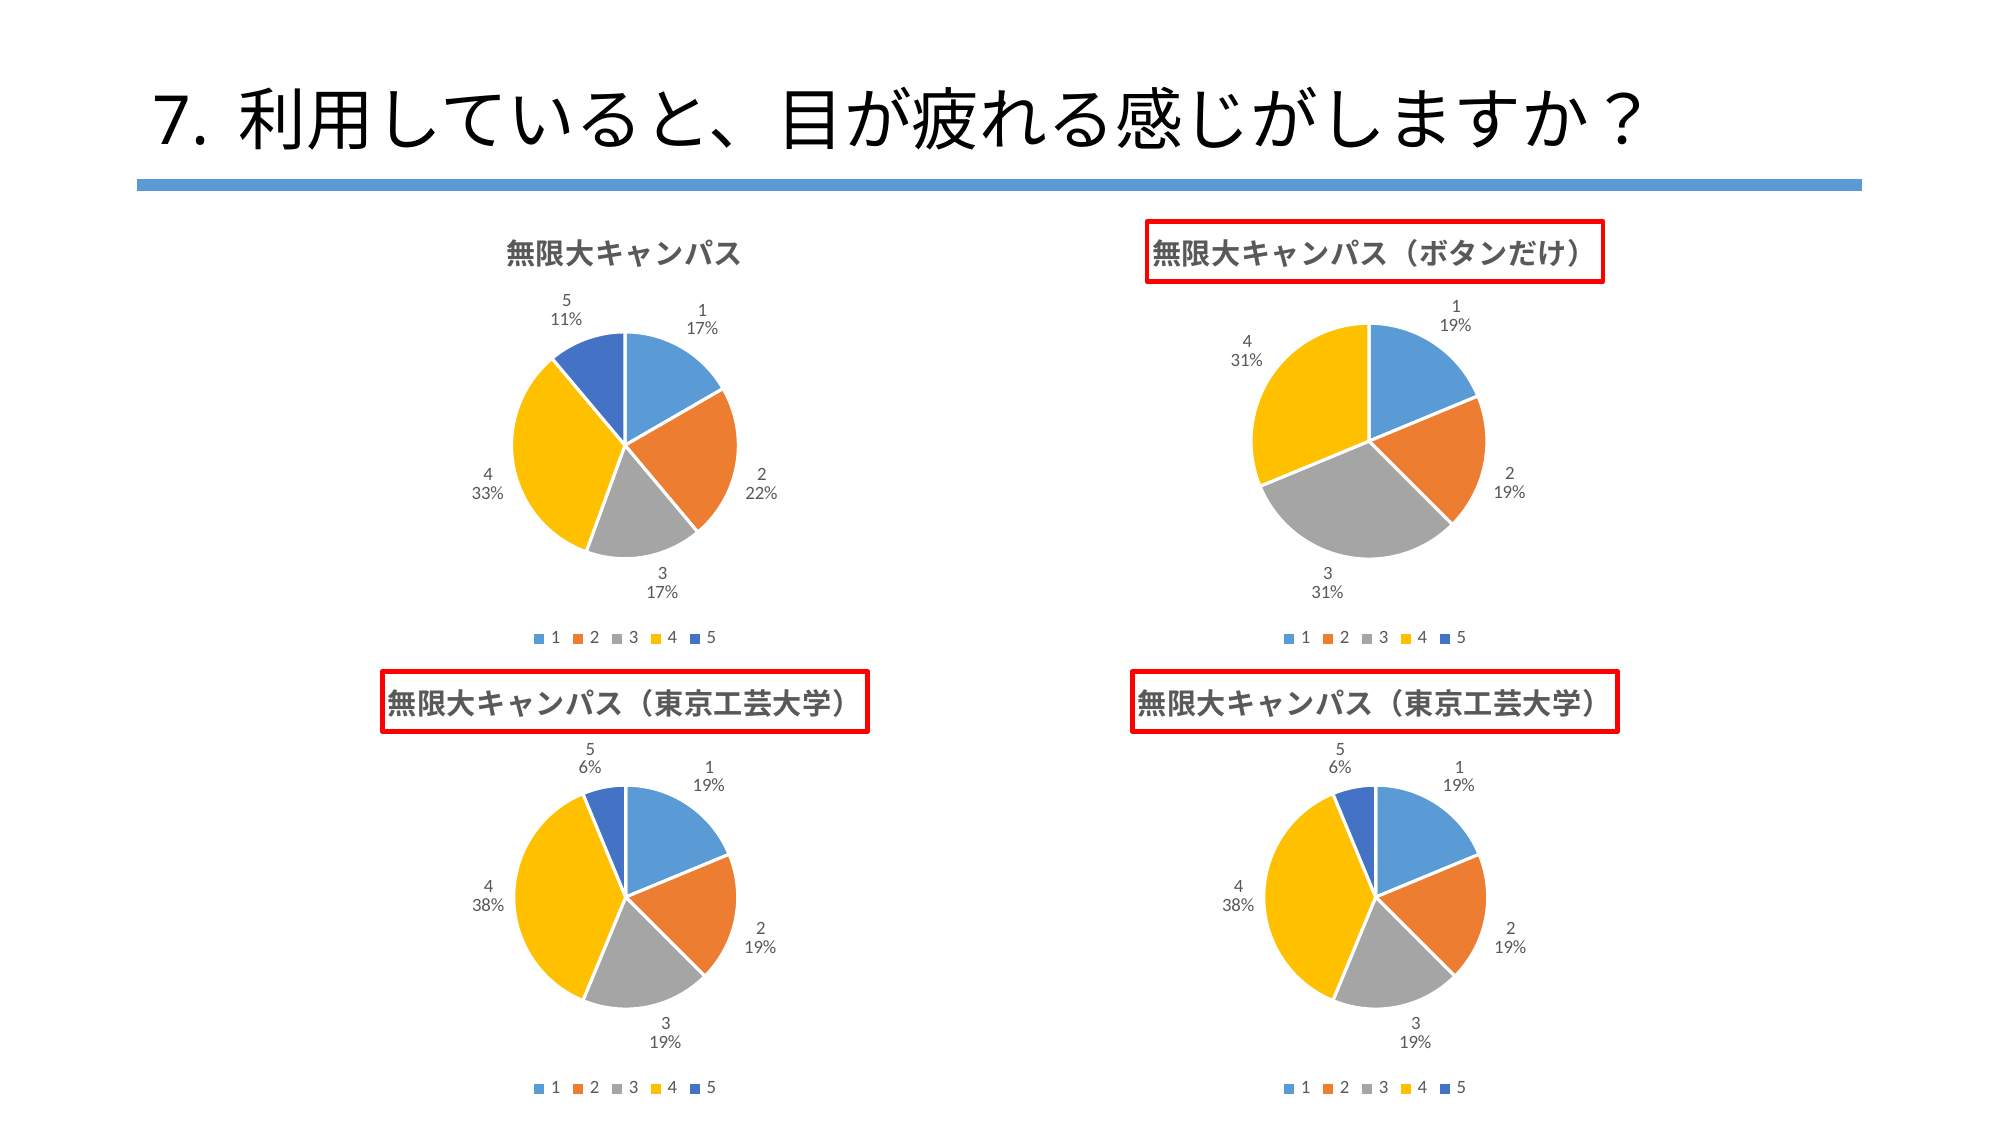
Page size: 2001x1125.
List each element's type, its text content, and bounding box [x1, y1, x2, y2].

text_box 7. 利用していると、目が疲れる感じがしますか？ [137, 59, 1863, 184]
chart [249, 204, 1750, 1105]
